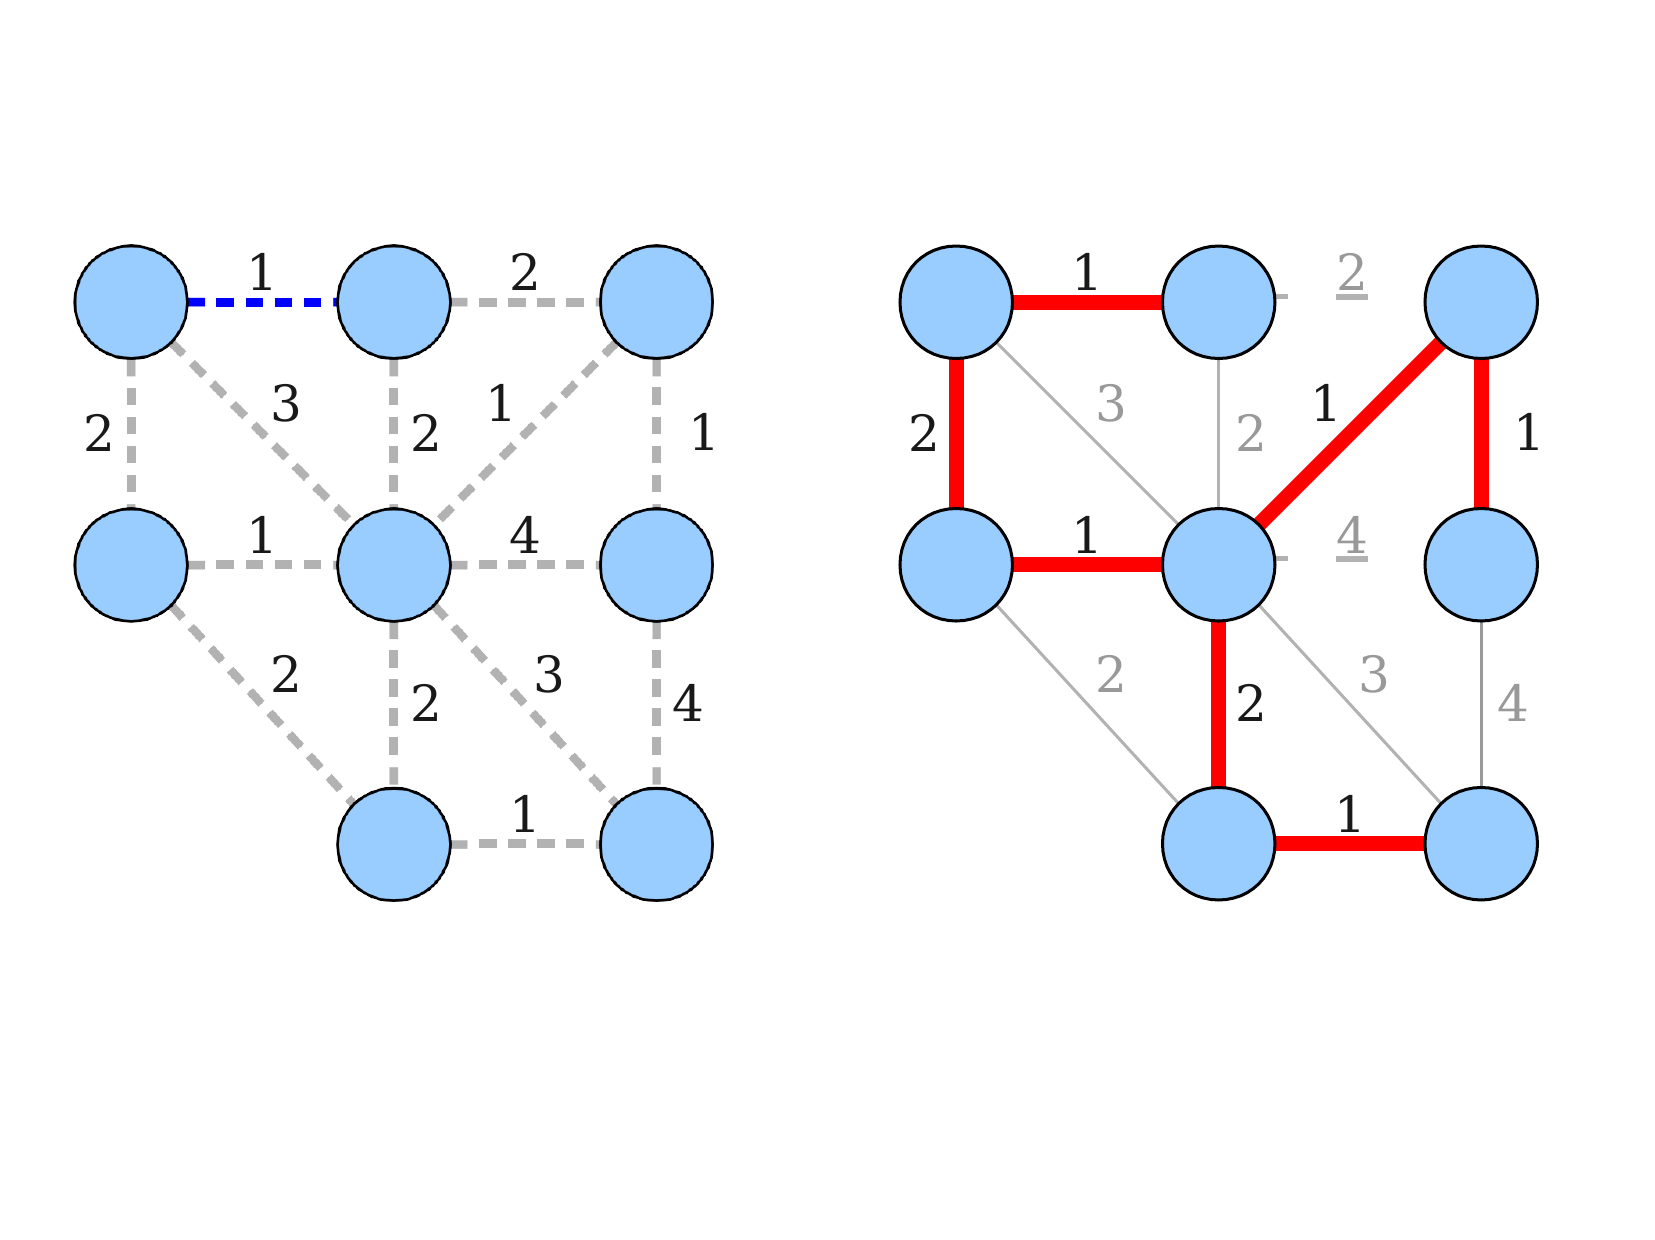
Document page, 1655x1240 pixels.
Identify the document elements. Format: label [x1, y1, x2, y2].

text_box [1511, 398, 1548, 461]
text_box [900, 238, 1538, 901]
text_box [1495, 669, 1532, 732]
text_box [73, 238, 723, 902]
text_box [906, 398, 943, 461]
text_box [1069, 238, 1106, 301]
